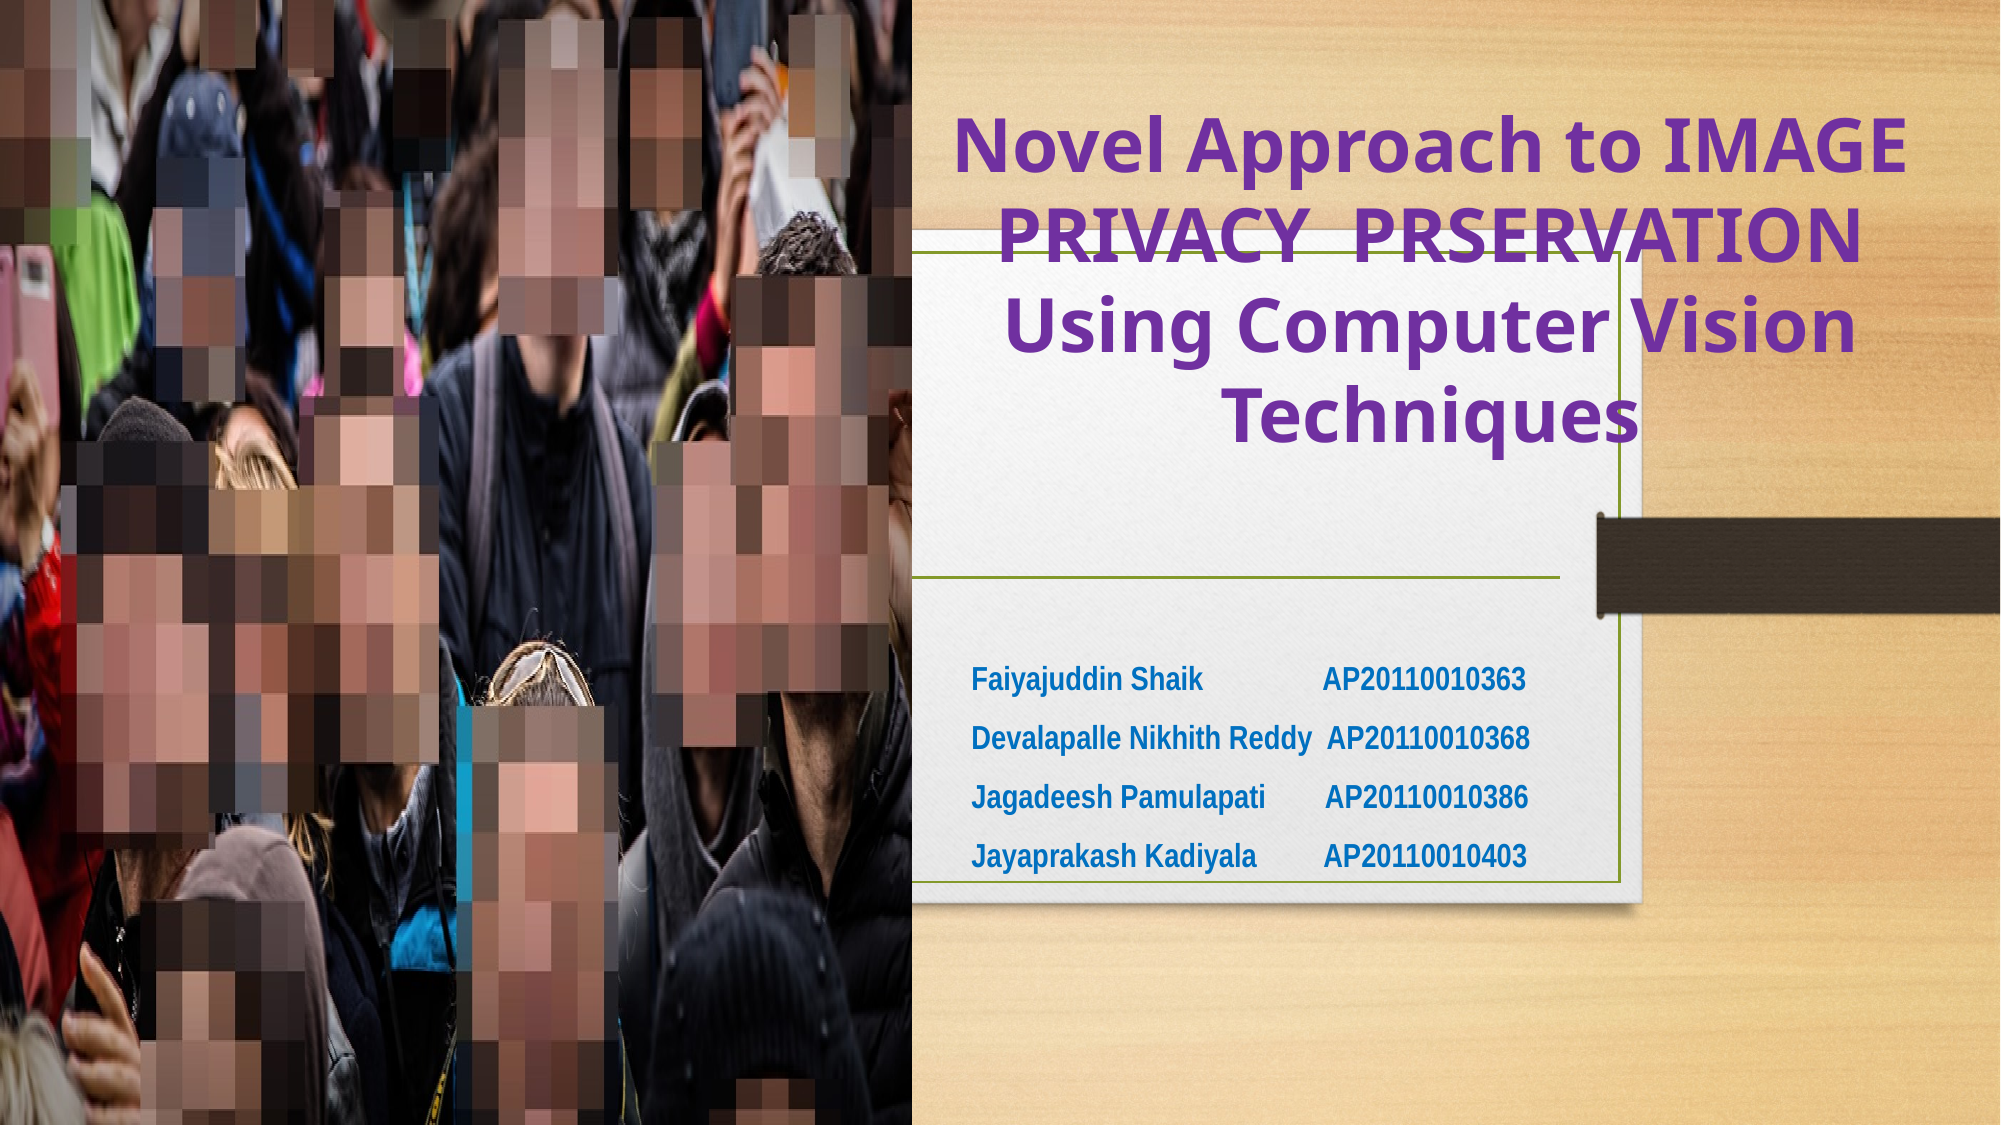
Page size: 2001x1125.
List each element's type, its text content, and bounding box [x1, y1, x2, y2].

subtitle Faiyajuddin Shaik AP20110010363 Devalapalle Nikhith Reddy AP20110010368 Jagadeesh Pamulapati AP20110010386 Jayaprakash Kadiyala AP20110010403 [956, 649, 1782, 916]
title Novel Approach to IMAGE PRIVACY PRSERVATION Using Computer Vision Techniques [912, 45, 1950, 665]
picture [0, 0, 2001, 1125]
